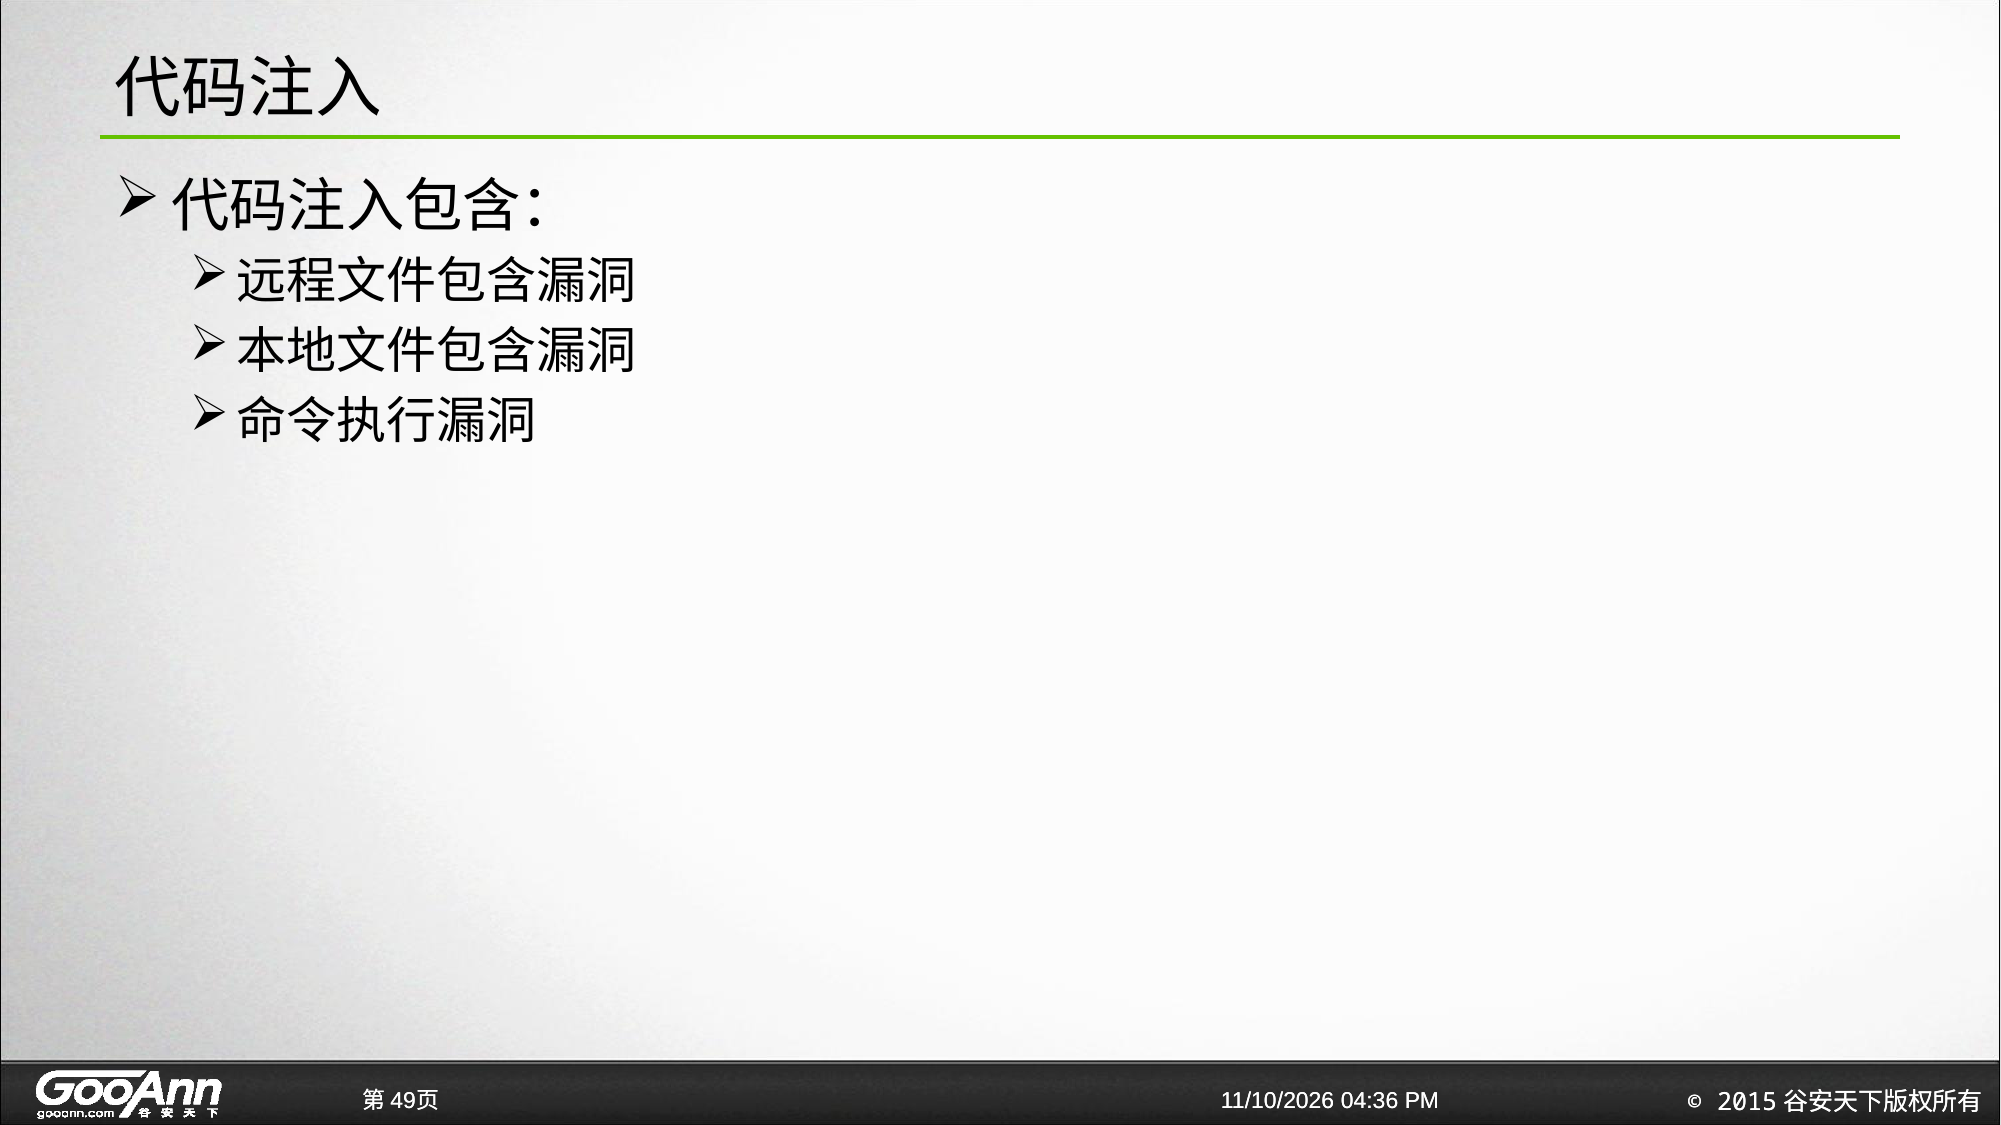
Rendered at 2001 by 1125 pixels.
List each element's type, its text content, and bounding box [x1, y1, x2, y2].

picture [0, 0, 2001, 1125]
title 代码注入 [99, 45, 1900, 126]
list 代码注入包含： 远程文件包含漏洞 本地文件包含漏洞 命令执行漏洞 [99, 160, 1900, 1005]
